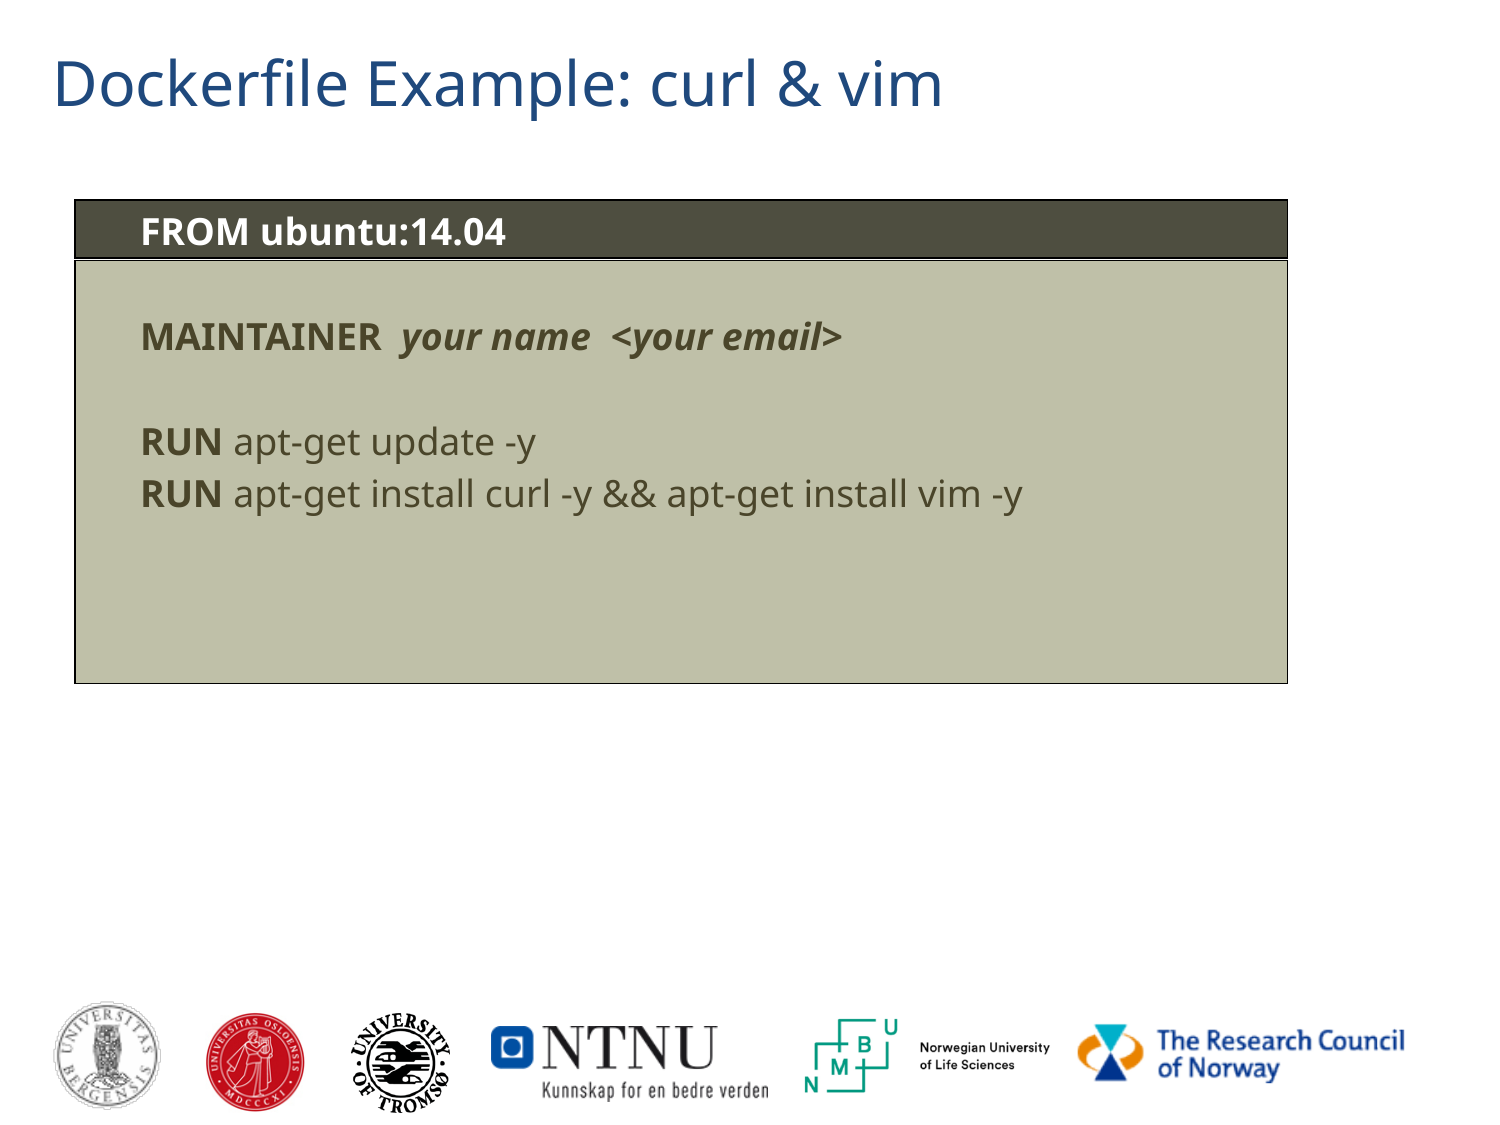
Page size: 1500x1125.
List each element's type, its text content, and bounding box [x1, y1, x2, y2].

picture [205, 1010, 306, 1113]
title Dockerfile Example: curl & vim [37, 12, 963, 150]
text_box [74, 199, 1288, 259]
picture [351, 1013, 450, 1113]
text_box [1263, 260, 1288, 684]
picture [491, 1026, 768, 1102]
list FROM ubuntu:14.04 MAINTAINER your name <your email> RUN apt-get update -y RUN apt-get install curl -y && apt-get install vim -y [125, 200, 1263, 700]
picture [1076, 1010, 1464, 1100]
text_box [74, 260, 125, 684]
picture [51, 999, 164, 1113]
picture [801, 1015, 1052, 1096]
